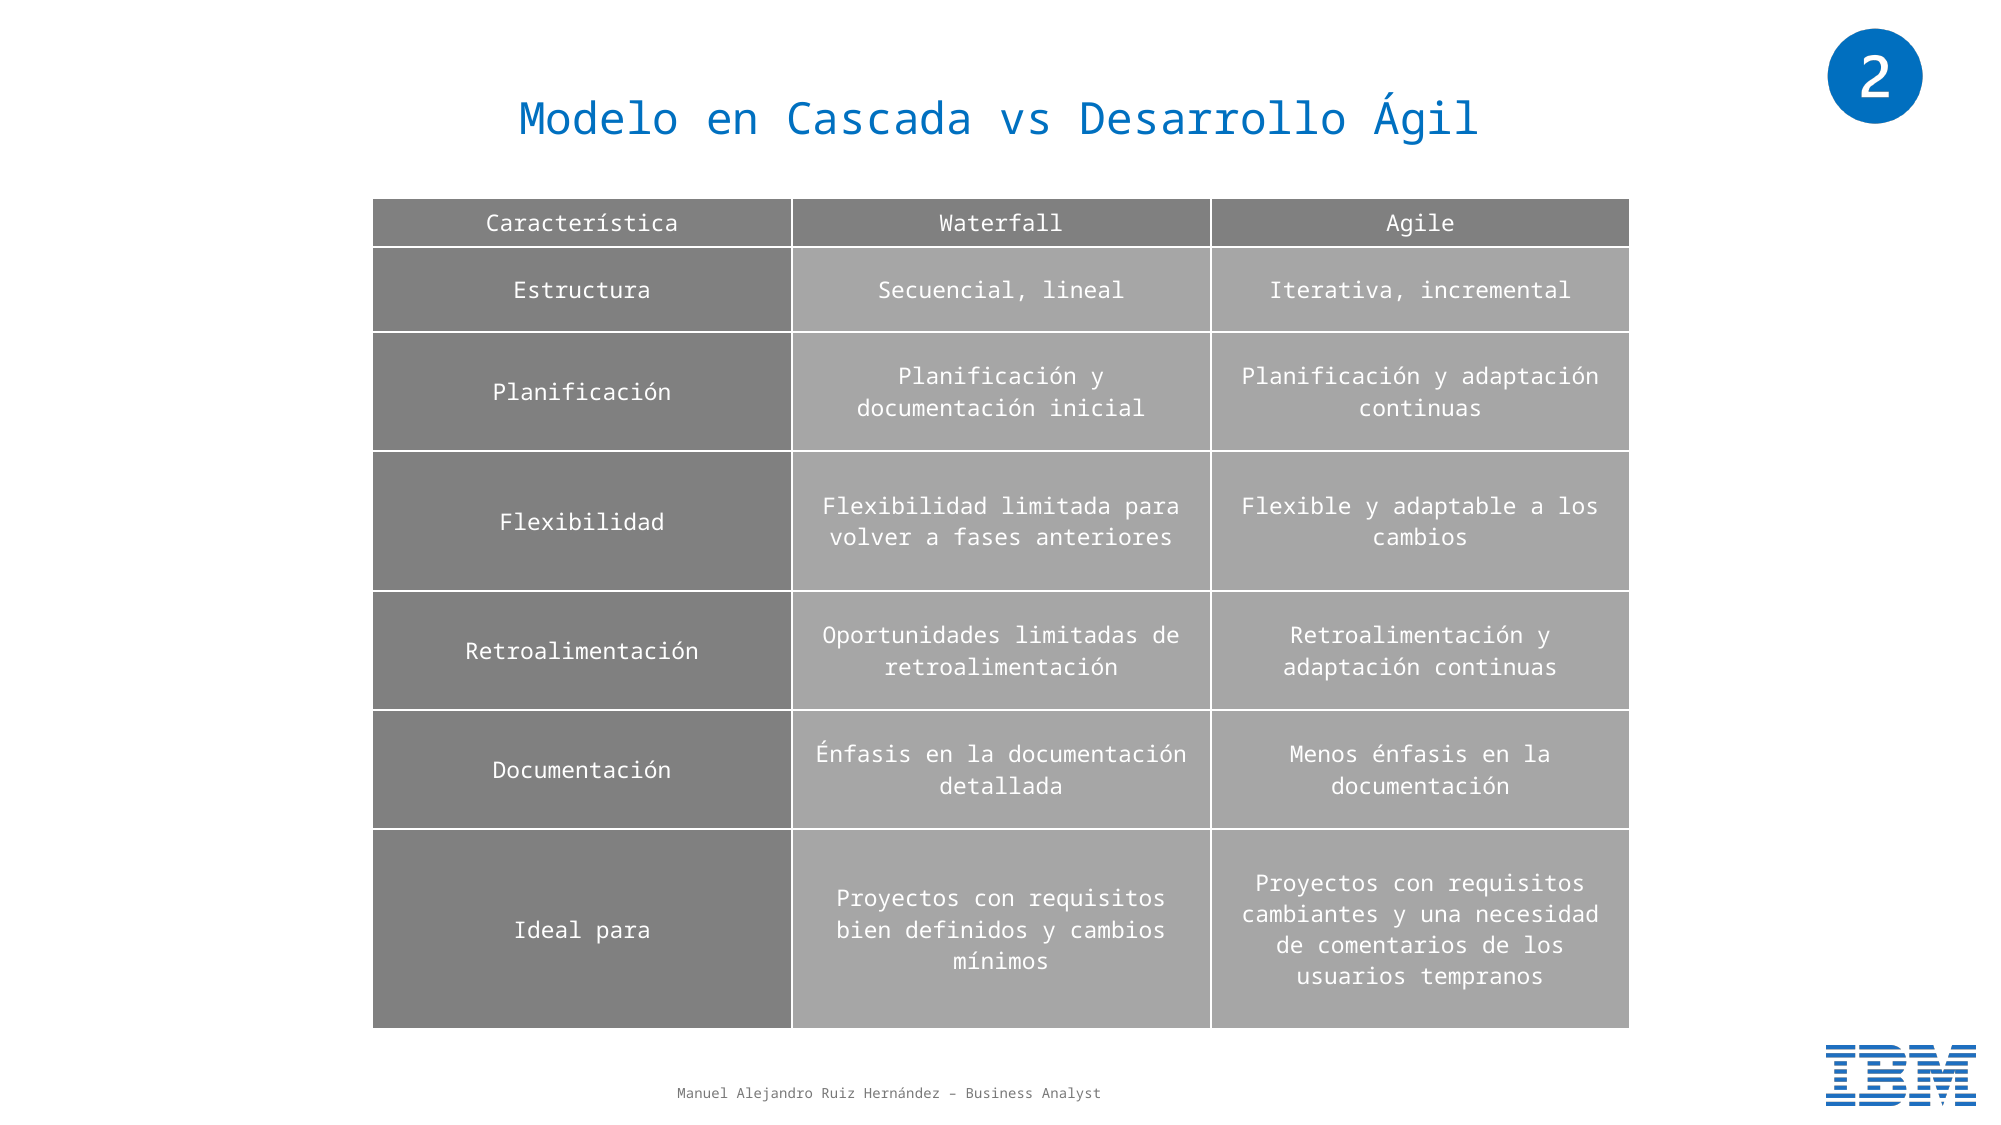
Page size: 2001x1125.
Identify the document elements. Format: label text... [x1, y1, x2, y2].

table_header Característica [373, 199, 791, 246]
table_cell Énfasis en la documentación detallada [793, 711, 1210, 828]
table_cell Flexibilidad [373, 452, 791, 590]
table_cell Proyectos con requisitos cambiantes y una necesidad de comentarios de los usuarios tempranos [1212, 830, 1629, 1028]
table_cell Planificación y adaptación continuas [1212, 333, 1629, 450]
table_cell Oportunidades limitadas de retroalimentación [793, 592, 1210, 709]
table_header Waterfall [793, 199, 1210, 246]
table_cell Proyectos con requisitos bien definidos y cambios mínimos [793, 830, 1210, 1028]
text_box Modelo en Cascada vs Desarrollo Ágil [169, 80, 1833, 154]
table_cell Iterativa, incremental [1212, 248, 1629, 331]
footer Manuel Alejandro Ruiz Hernández – Business Analyst [662, 1063, 1338, 1124]
table_cell Planificación y documentación inicial [793, 333, 1210, 450]
picture [1826, 1045, 1977, 1107]
picture [1814, 16, 1935, 137]
table_cell Retroalimentación [373, 592, 791, 709]
table_cell Planificación [373, 333, 791, 450]
table_header Agile [1212, 199, 1629, 246]
table_cell Flexible y adaptable a los cambios [1212, 452, 1629, 590]
table_cell Estructura [373, 248, 791, 331]
table_cell Menos énfasis en la documentación [1212, 711, 1629, 828]
table_cell Secuencial, lineal [793, 248, 1210, 331]
table_cell Documentación [373, 711, 791, 828]
table_cell Ideal para [373, 830, 791, 1028]
table_cell Retroalimentación y adaptación continuas [1212, 592, 1629, 709]
table_cell Flexibilidad limitada para volver a fases anteriores [793, 452, 1210, 590]
